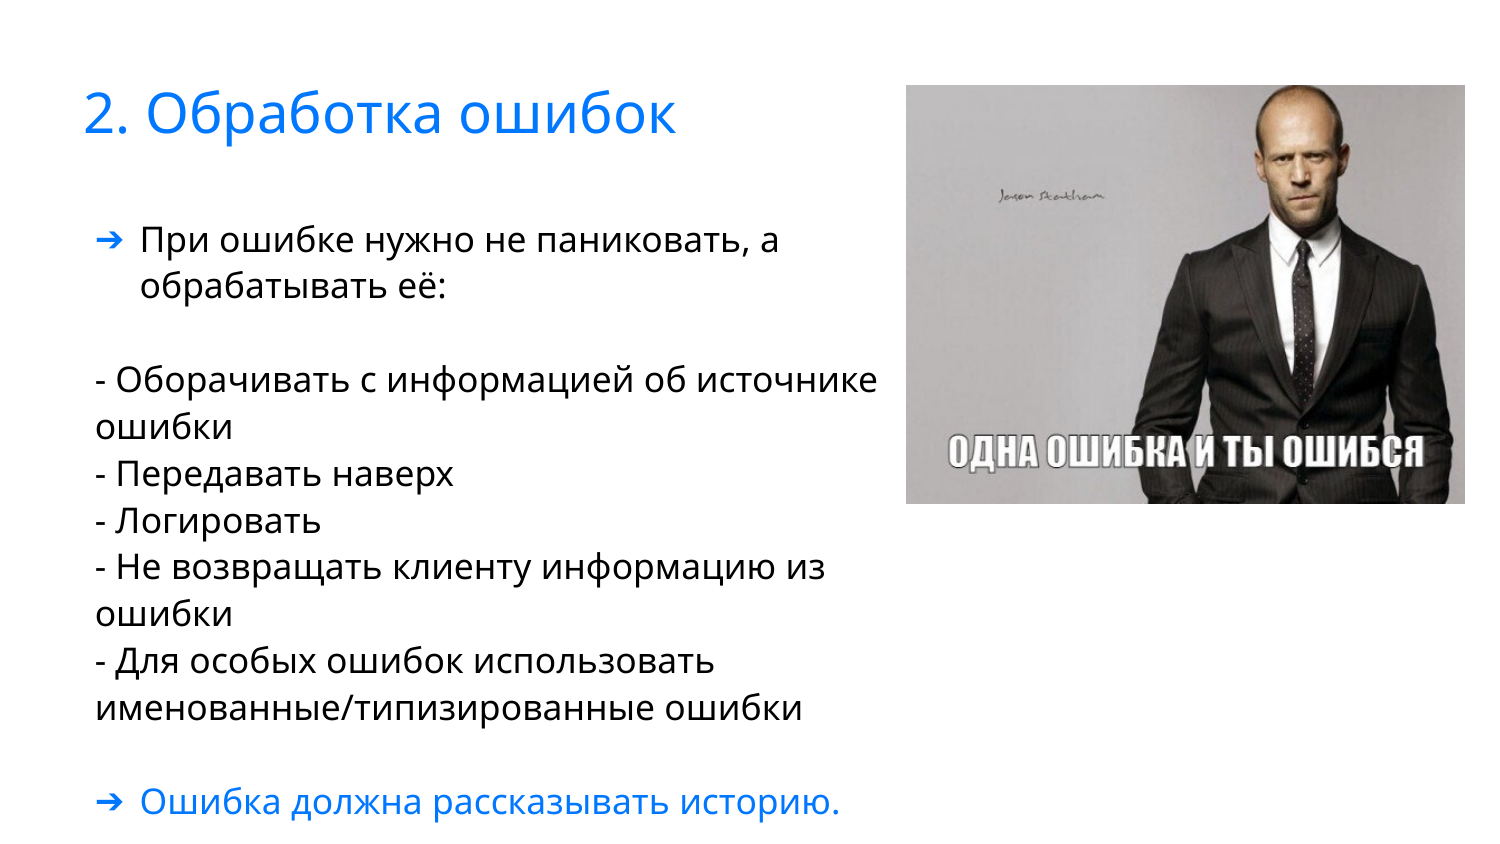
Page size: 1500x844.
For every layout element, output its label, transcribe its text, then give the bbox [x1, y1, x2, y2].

text_box При ошибке нужно не паниковать, а обрабатывать её: - Оборачивать с информацией об источнике ошибки - Передавать наверх - Логировать - Не возвращать клиенту информацию из ошибки - Для особых ошибок использовать именованные/типизированные ошибки Ошибка должна рассказывать историю. [83, 164, 968, 839]
picture [906, 84, 1466, 504]
title 2. Обработка ошибок [83, 85, 904, 164]
